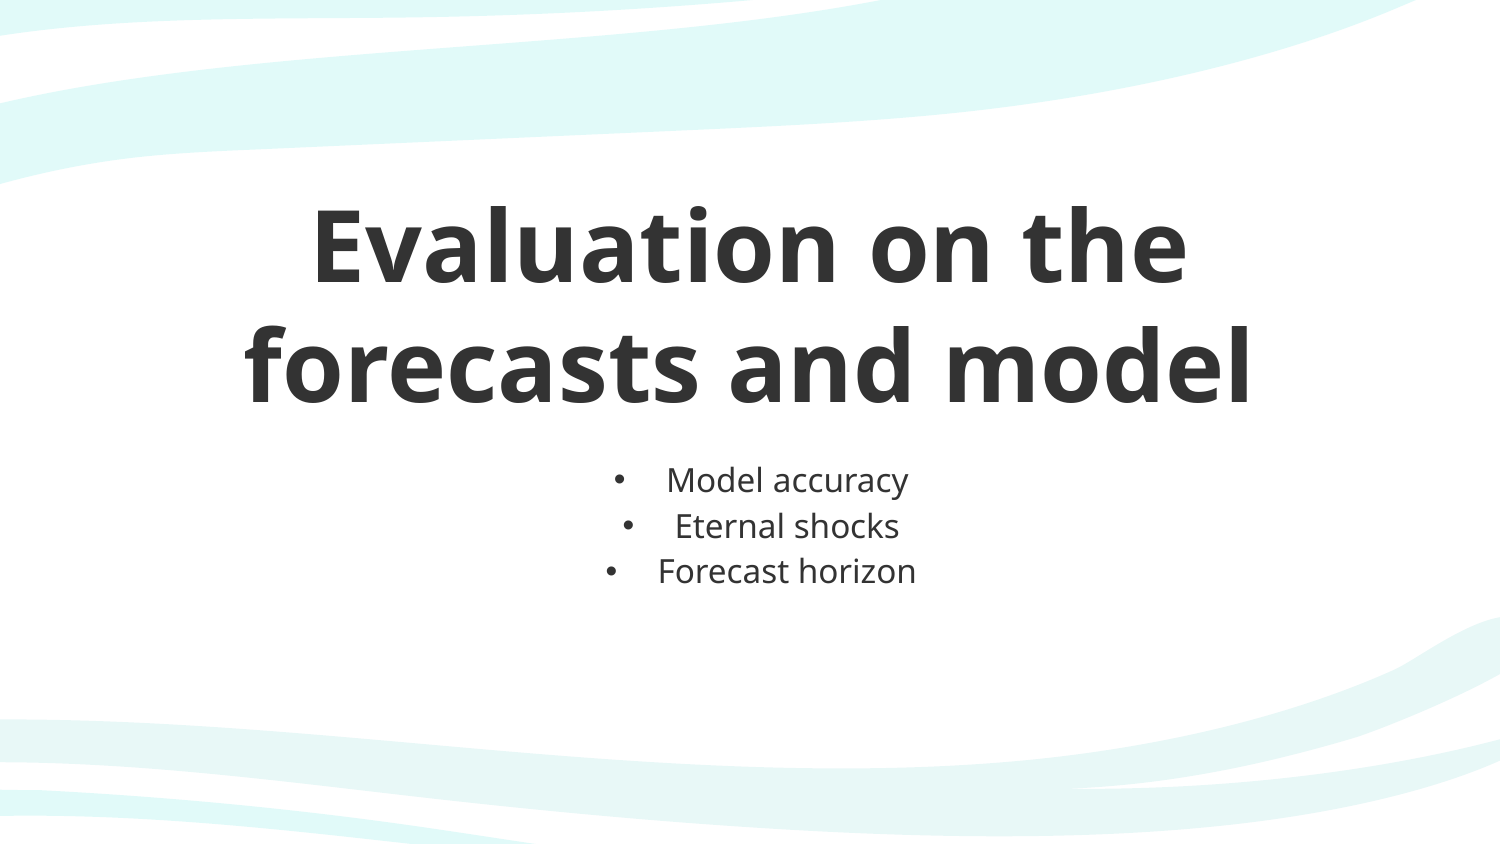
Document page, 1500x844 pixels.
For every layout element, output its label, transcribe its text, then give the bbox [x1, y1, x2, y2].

title Evaluation on the forecasts and model [160, 175, 1340, 438]
subtitle Model accuracy Eternal shocks Forecast horizon [286, 437, 1214, 701]
